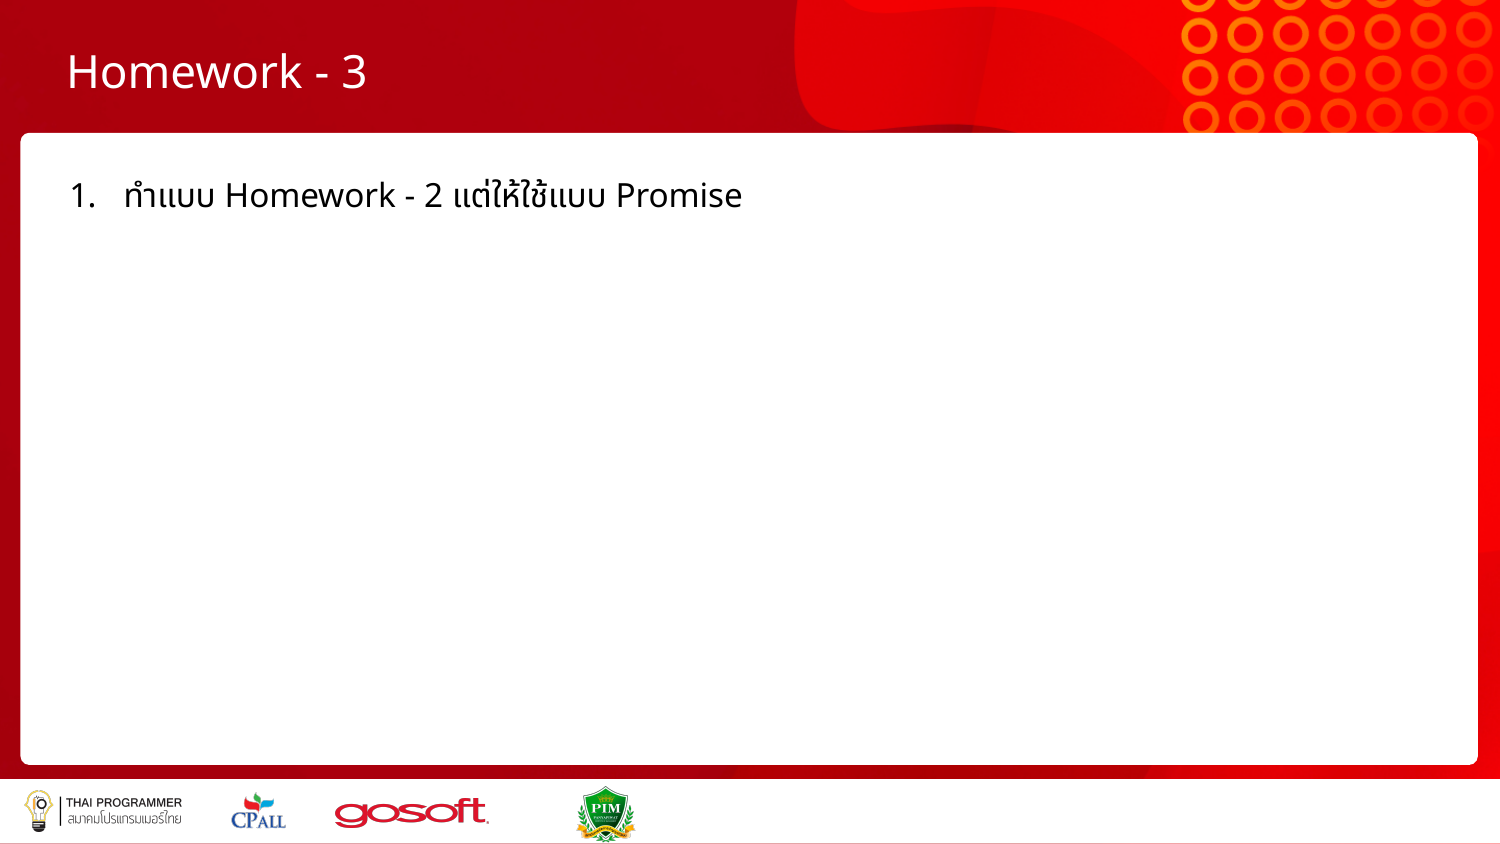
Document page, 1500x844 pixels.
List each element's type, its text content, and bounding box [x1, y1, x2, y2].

picture [0, 0, 1500, 779]
picture [575, 786, 636, 843]
picture [15, 788, 195, 844]
title Homework - 3 [51, 23, 1473, 117]
picture [335, 798, 489, 828]
list ทำแบบ Homework - 2 แต่ให้ใช้แบบ Promise [33, 153, 1473, 777]
picture [227, 790, 291, 833]
